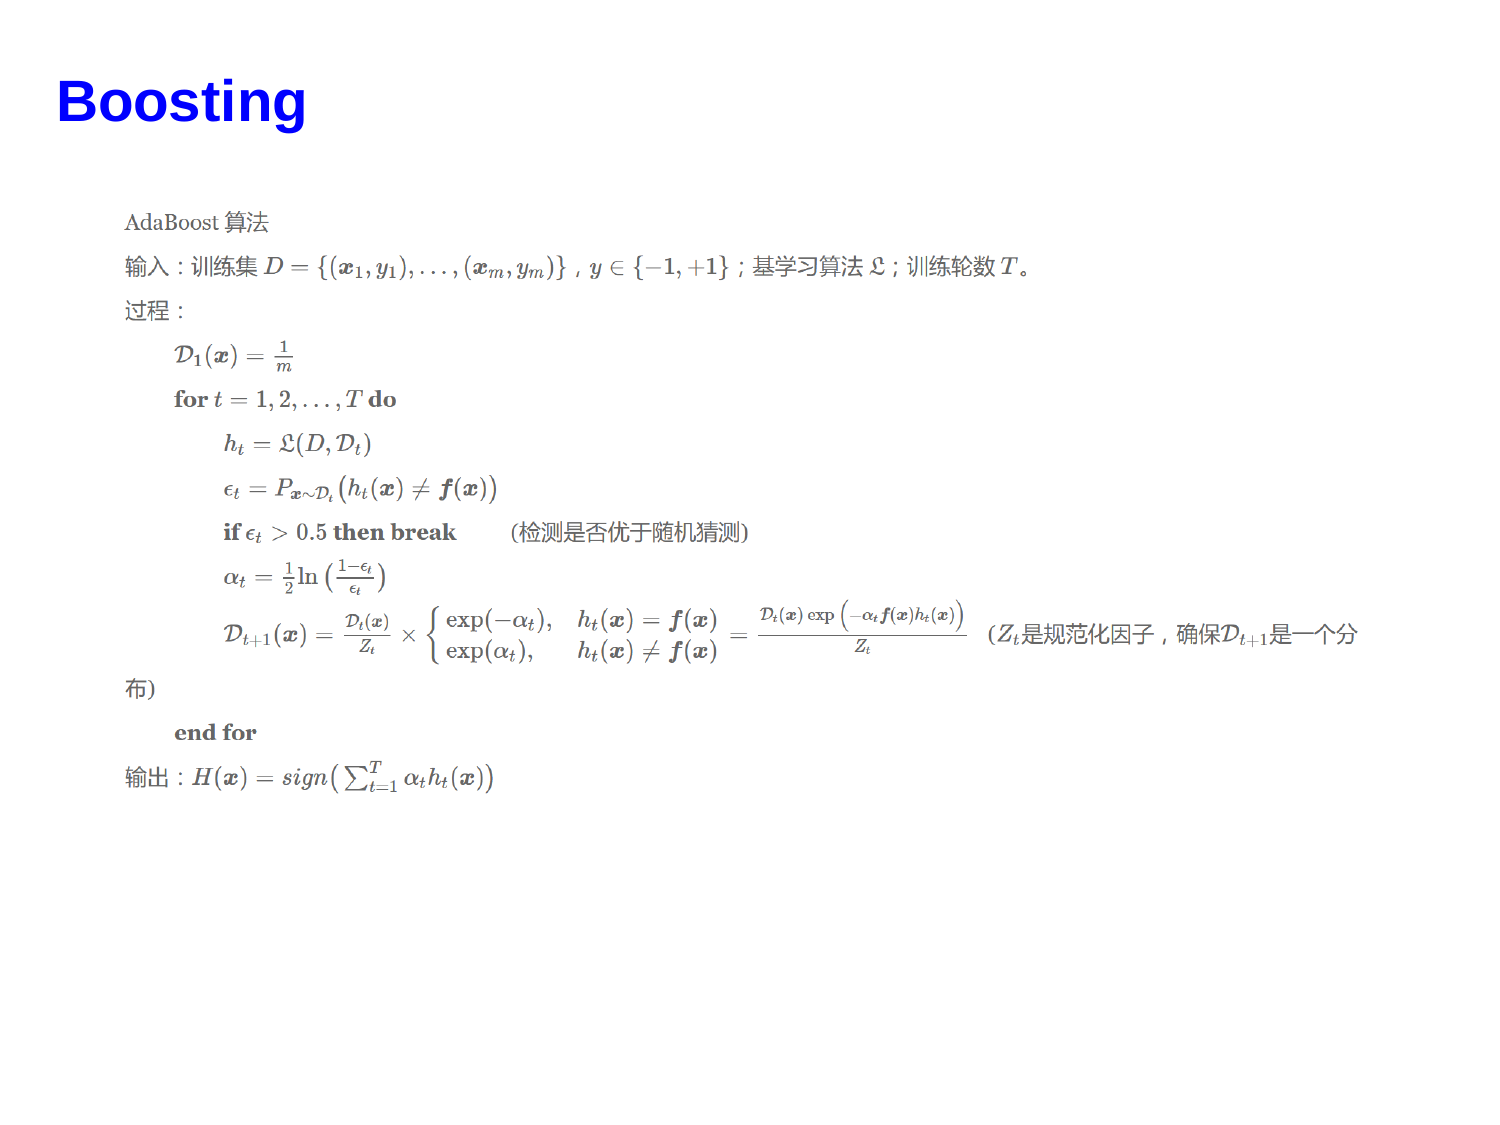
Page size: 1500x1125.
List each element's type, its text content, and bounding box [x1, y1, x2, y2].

picture [111, 207, 1399, 816]
text_box Boosting [41, 55, 1447, 190]
